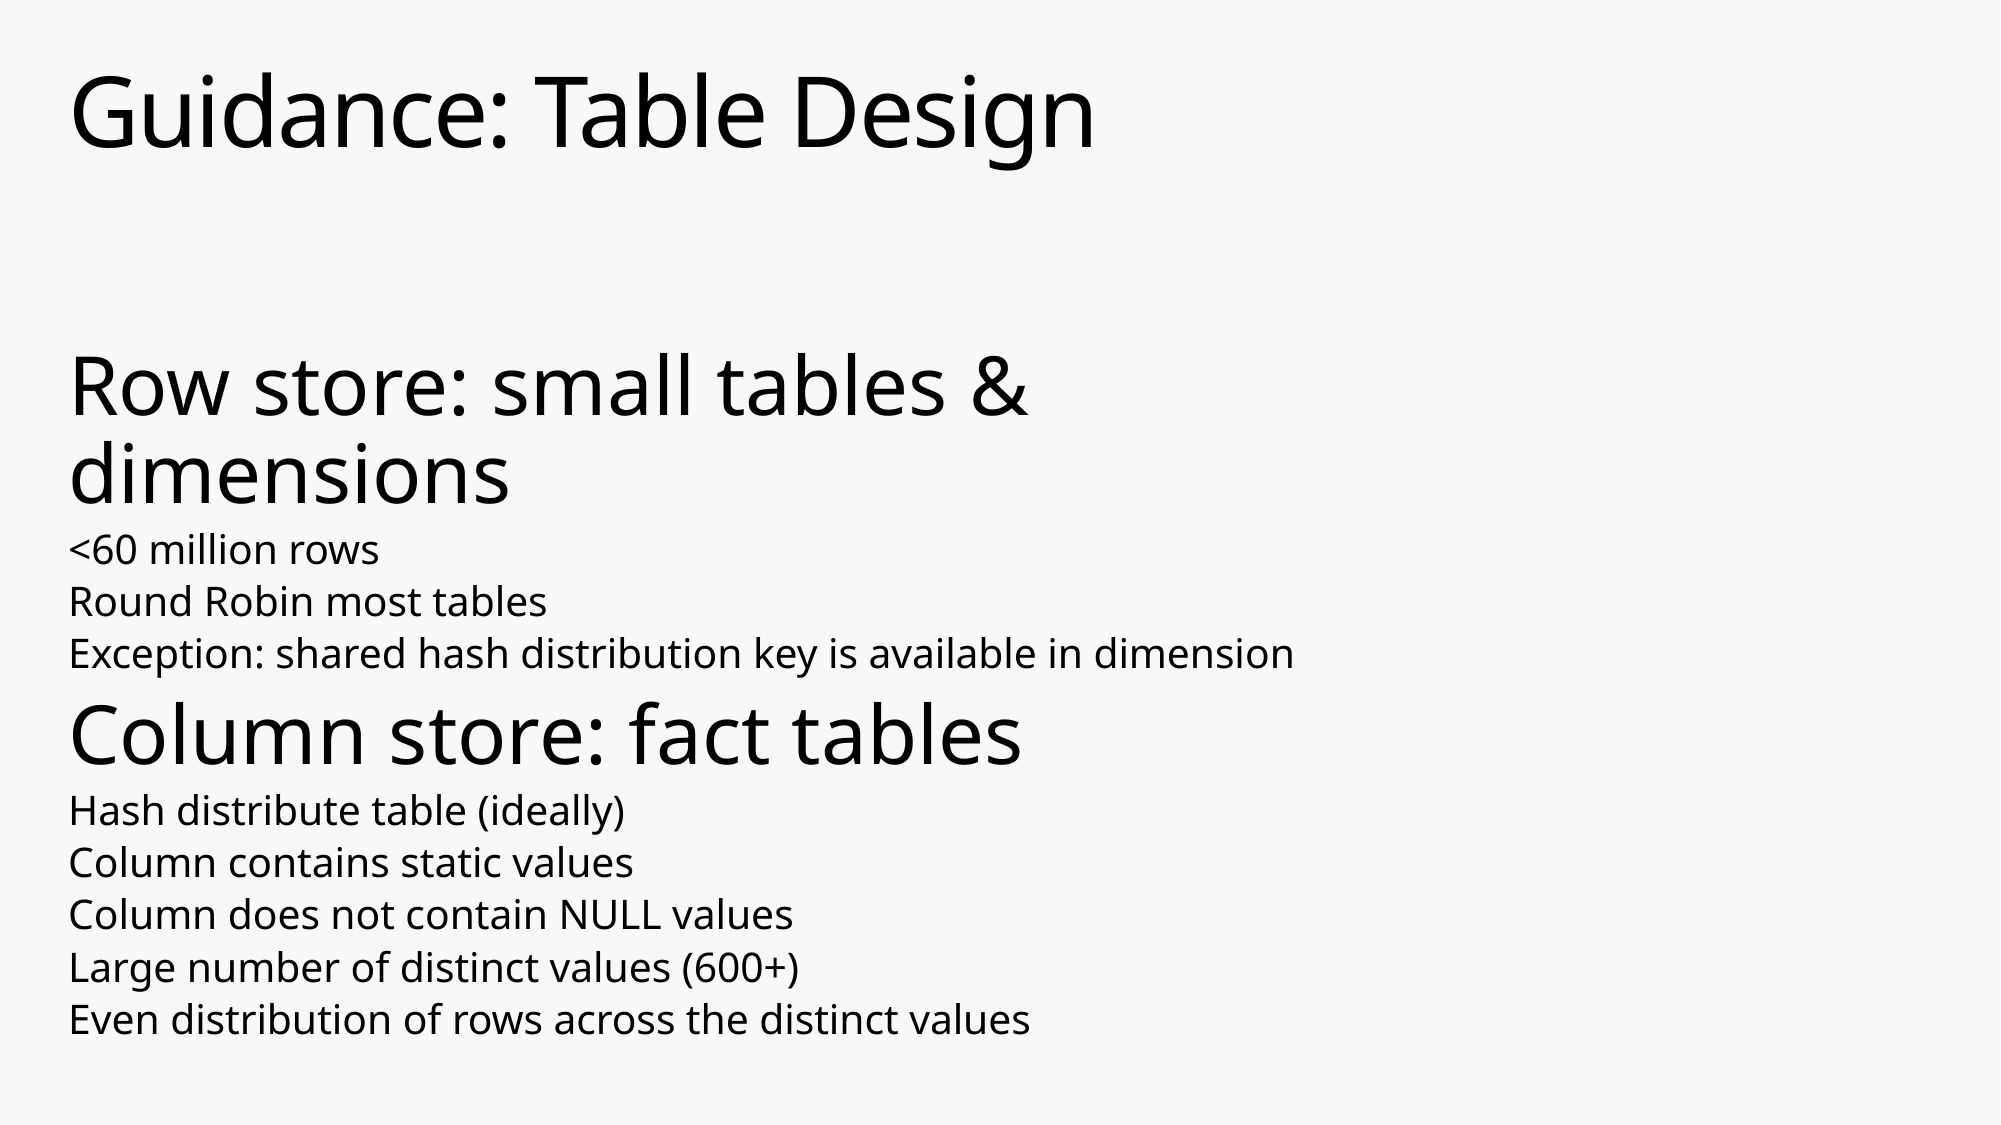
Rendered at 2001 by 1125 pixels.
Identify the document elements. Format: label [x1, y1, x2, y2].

list [44, 329, 1393, 993]
title [44, 47, 1148, 196]
